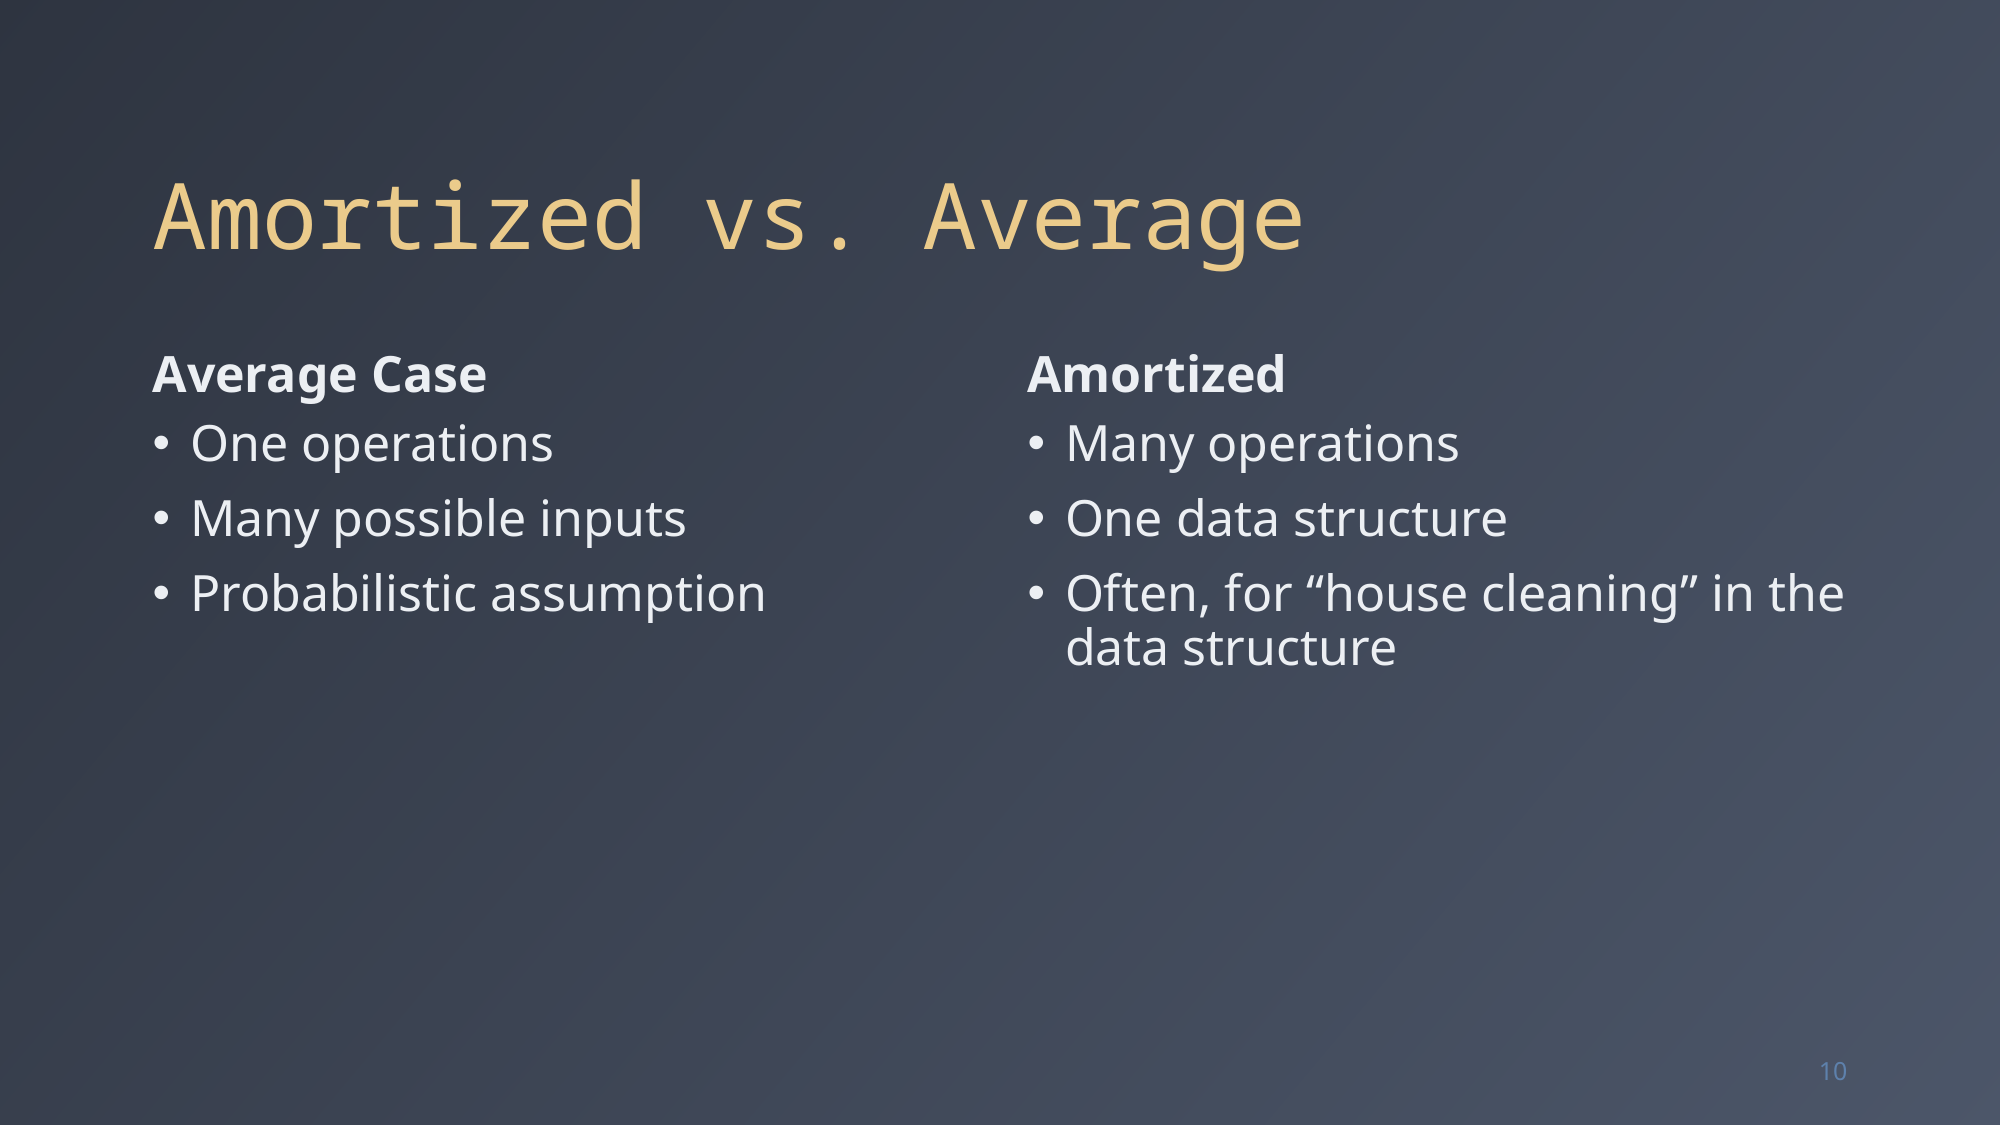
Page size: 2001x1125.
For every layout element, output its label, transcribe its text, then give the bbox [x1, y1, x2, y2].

list Average Case [137, 275, 984, 410]
list One operations Many possible inputs Probabilistic assumption [137, 410, 984, 1016]
title Amortized vs. Average [137, 59, 1863, 278]
list Many operations One data structure Often, for “house cleaning” in the data structure [1012, 410, 1863, 1016]
list Amortized [1012, 275, 1863, 410]
slide_number 10 [1738, 1042, 1863, 1103]
